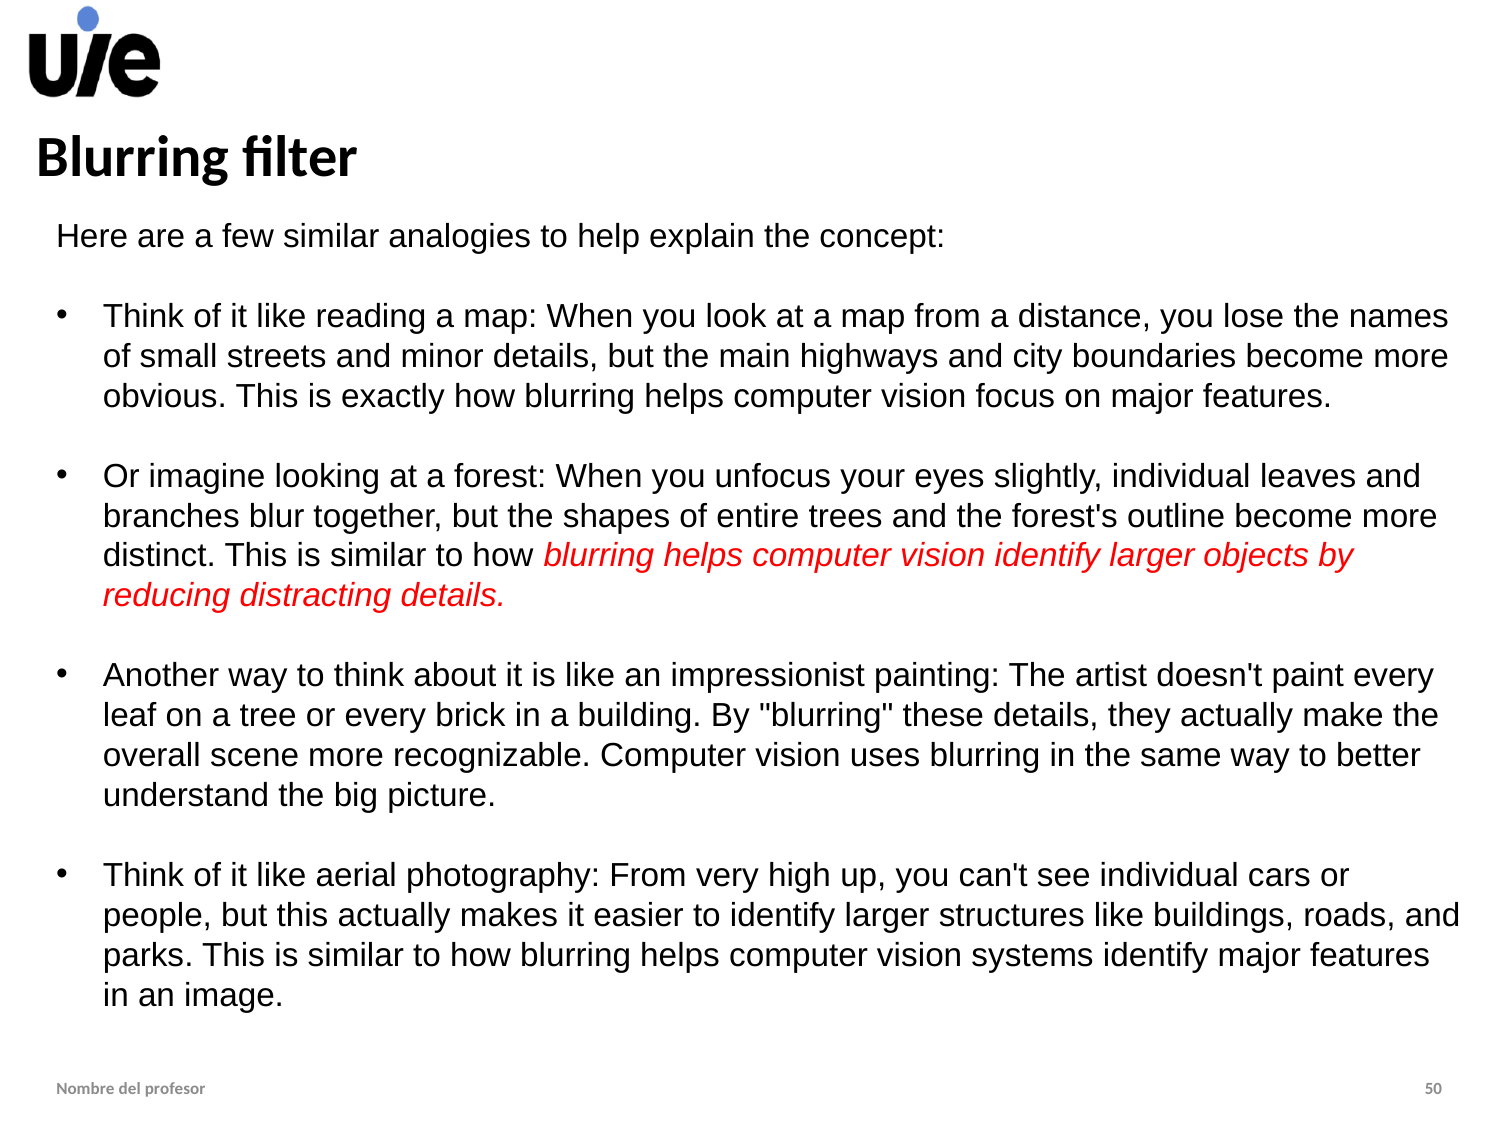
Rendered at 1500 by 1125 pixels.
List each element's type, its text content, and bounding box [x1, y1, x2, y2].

text_box Here are a few similar analogies to help explain the concept: Think of it like reading a map: When you look at a map from a distance, you lose the names of small streets and minor details, but the main highways and city boundaries become more obvious. This is exactly how blurring helps computer vision focus on major features. Or imagine looking at a forest: When you unfocus your eyes slightly, individual leaves and branches blur together, but the shapes of entire trees and the forest's outline become more distinct. This is similar to how blurring helps computer vision identify larger objects by reducing distracting details. Another way to think about it is like an impressionist painting: The artist doesn't paint every leaf on a tree or every brick in a building. By "blurring" these details, they actually make the overall scene more recognizable. Computer vision uses blurring in the same way to better understand the big picture. Think of it like aerial photography: From very high up, you can't see individual cars or people, but this actually makes it easier to identify larger structures like buildings, roads, and parks. This is similar to how blurring helps computer vision systems identify major features in an image. [41, 206, 1478, 1021]
slide_number Nombre del profesor [41, 1057, 392, 1118]
picture [21, 4, 165, 102]
title Blurring filter [21, 115, 1479, 190]
slide_number 50 [1352, 1057, 1458, 1118]
